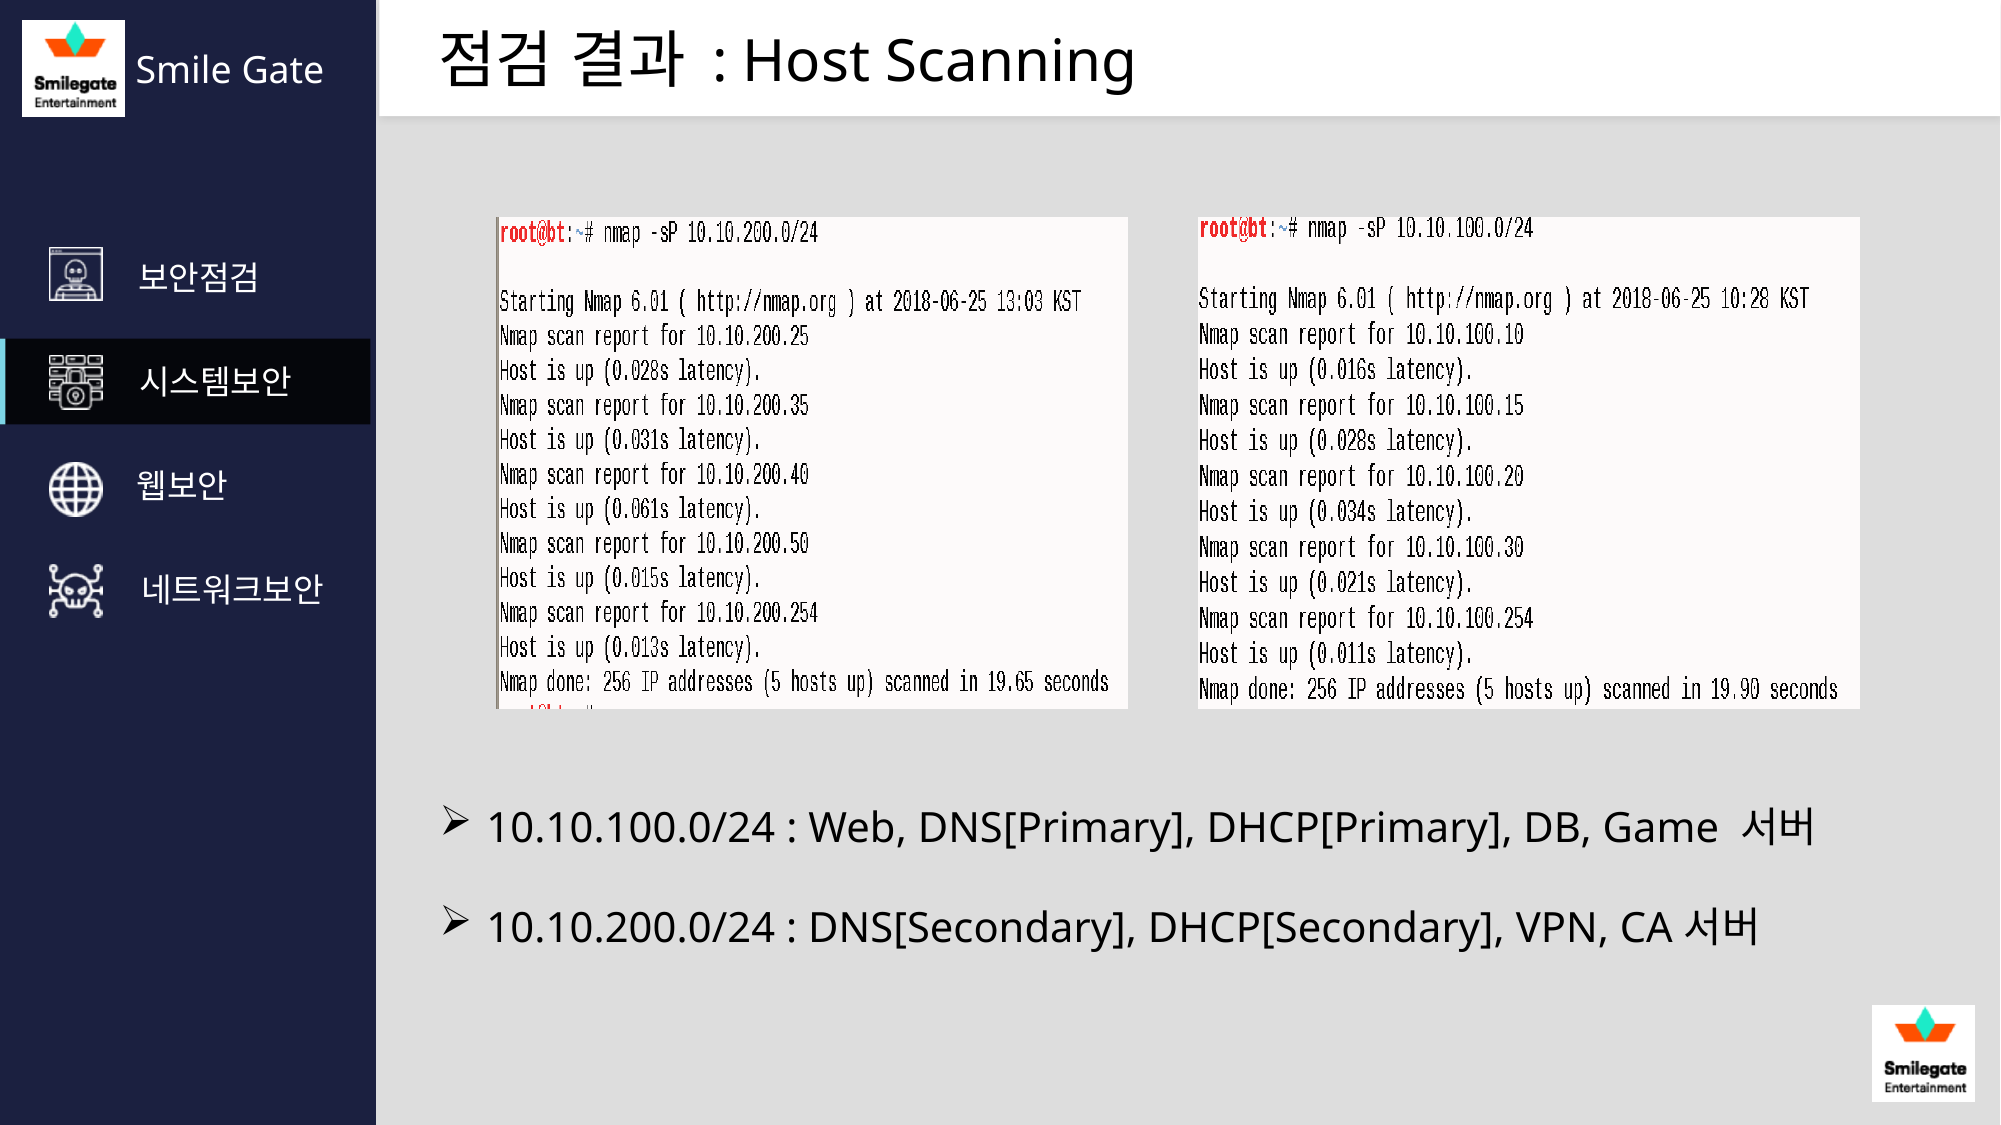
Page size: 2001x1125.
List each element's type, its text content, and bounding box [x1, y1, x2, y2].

picture [49, 564, 103, 618]
picture [49, 247, 103, 301]
picture [49, 355, 103, 410]
picture [22, 20, 125, 117]
text_box : Host Scanning [697, 15, 2000, 101]
picture [496, 217, 1128, 709]
picture [1872, 1005, 1975, 1102]
text_box 10.10.100.0/24 : Web, DNS[Primary], DHCP[Primary], DB, Game 서버 10.10.200.0/24 : DNS[Secondary], DHCP[Secondary], VPN, CA서버 [424, 792, 1833, 958]
picture [49, 462, 103, 517]
picture [1198, 217, 1860, 709]
